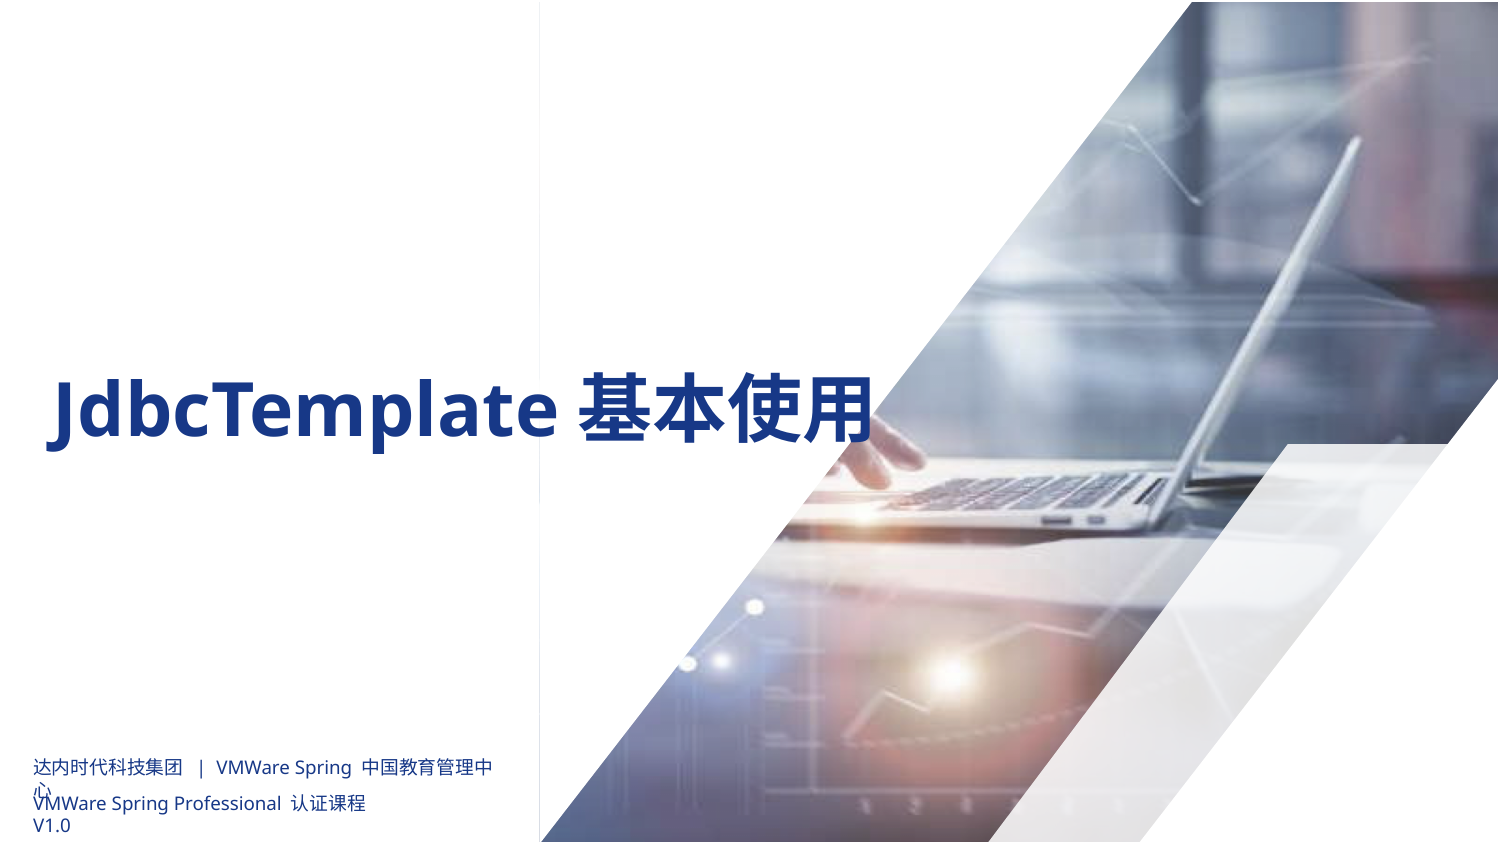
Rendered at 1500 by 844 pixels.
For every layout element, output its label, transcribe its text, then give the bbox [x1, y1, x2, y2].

title JdbcTemplate基本使用 [52, 360, 977, 452]
